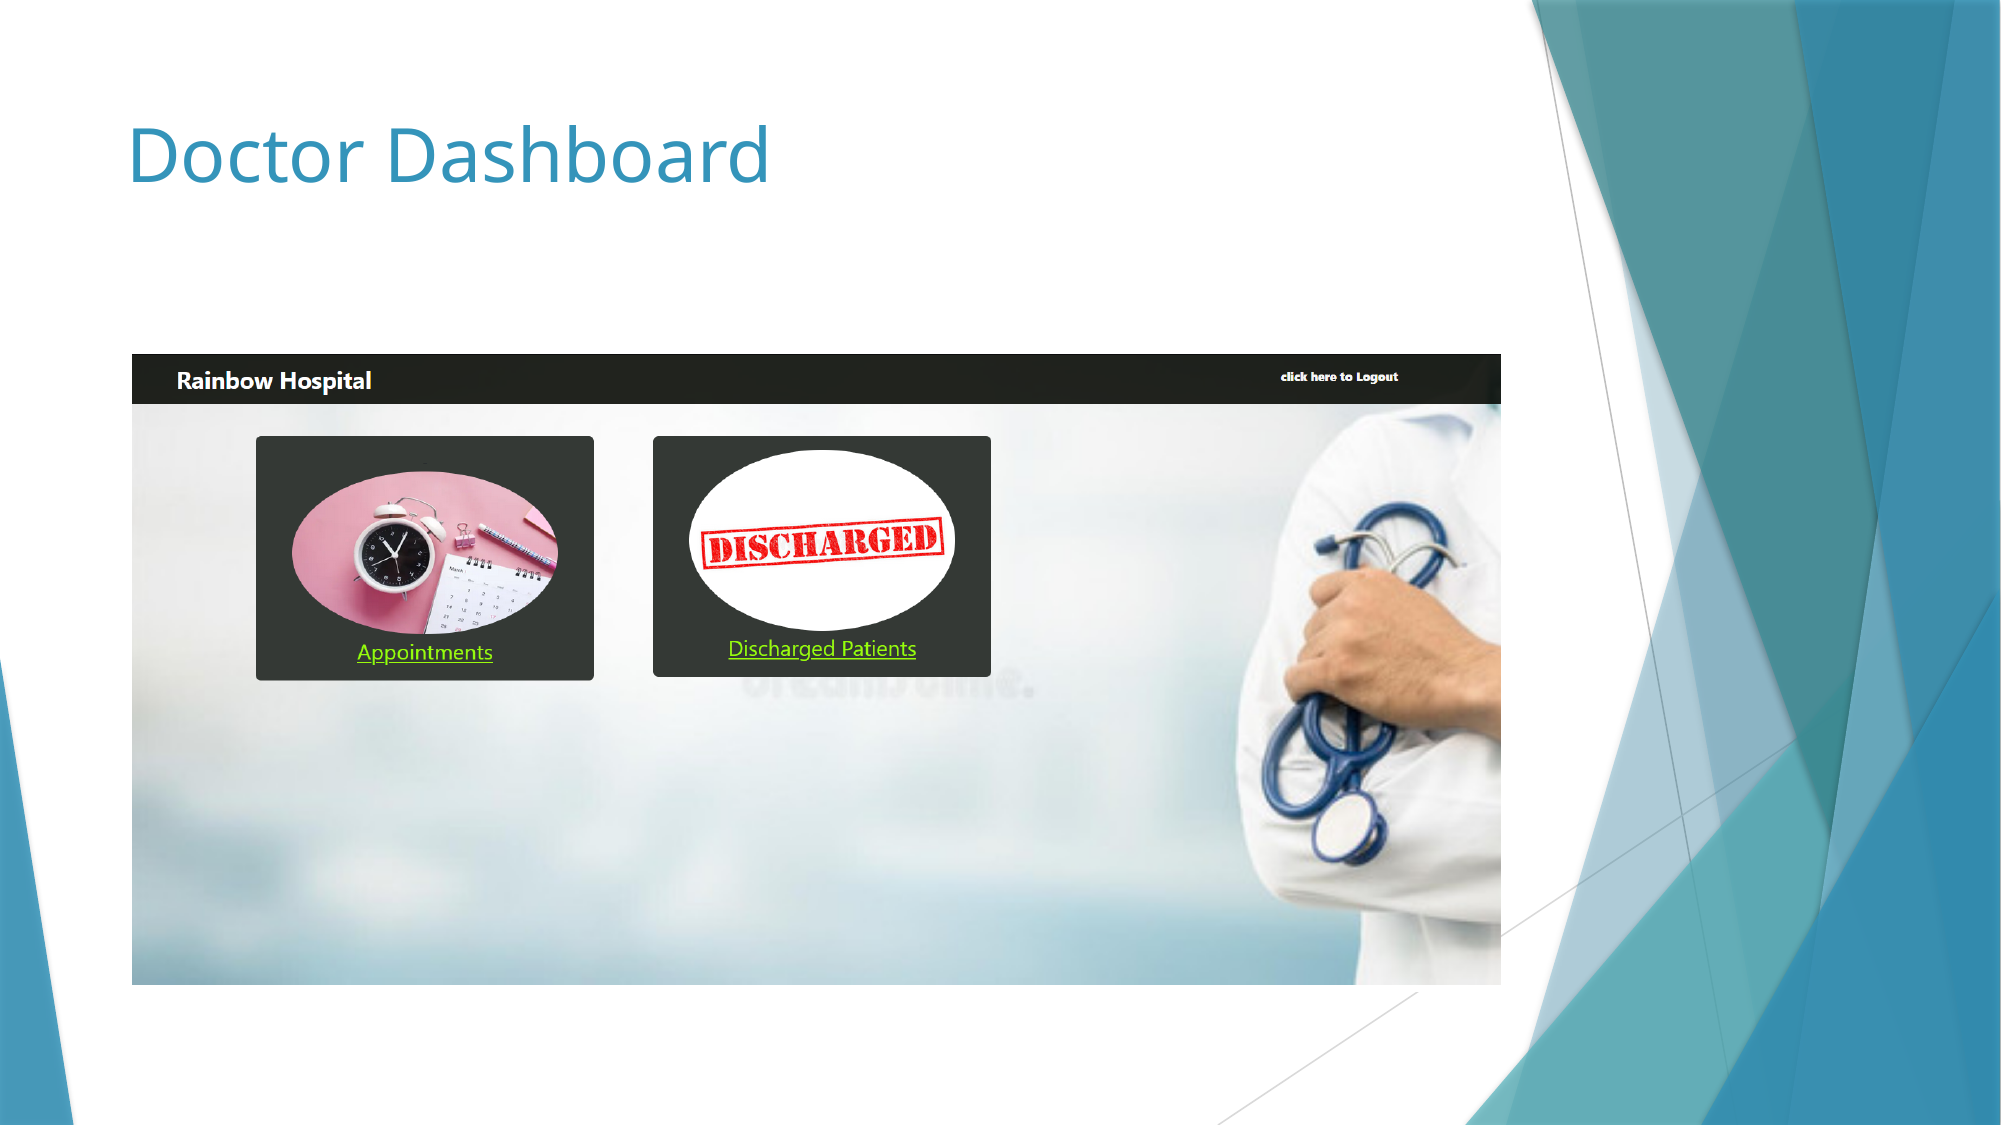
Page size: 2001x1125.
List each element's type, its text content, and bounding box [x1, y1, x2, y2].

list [131, 353, 1501, 992]
title Doctor Dashboard [111, 99, 1522, 317]
